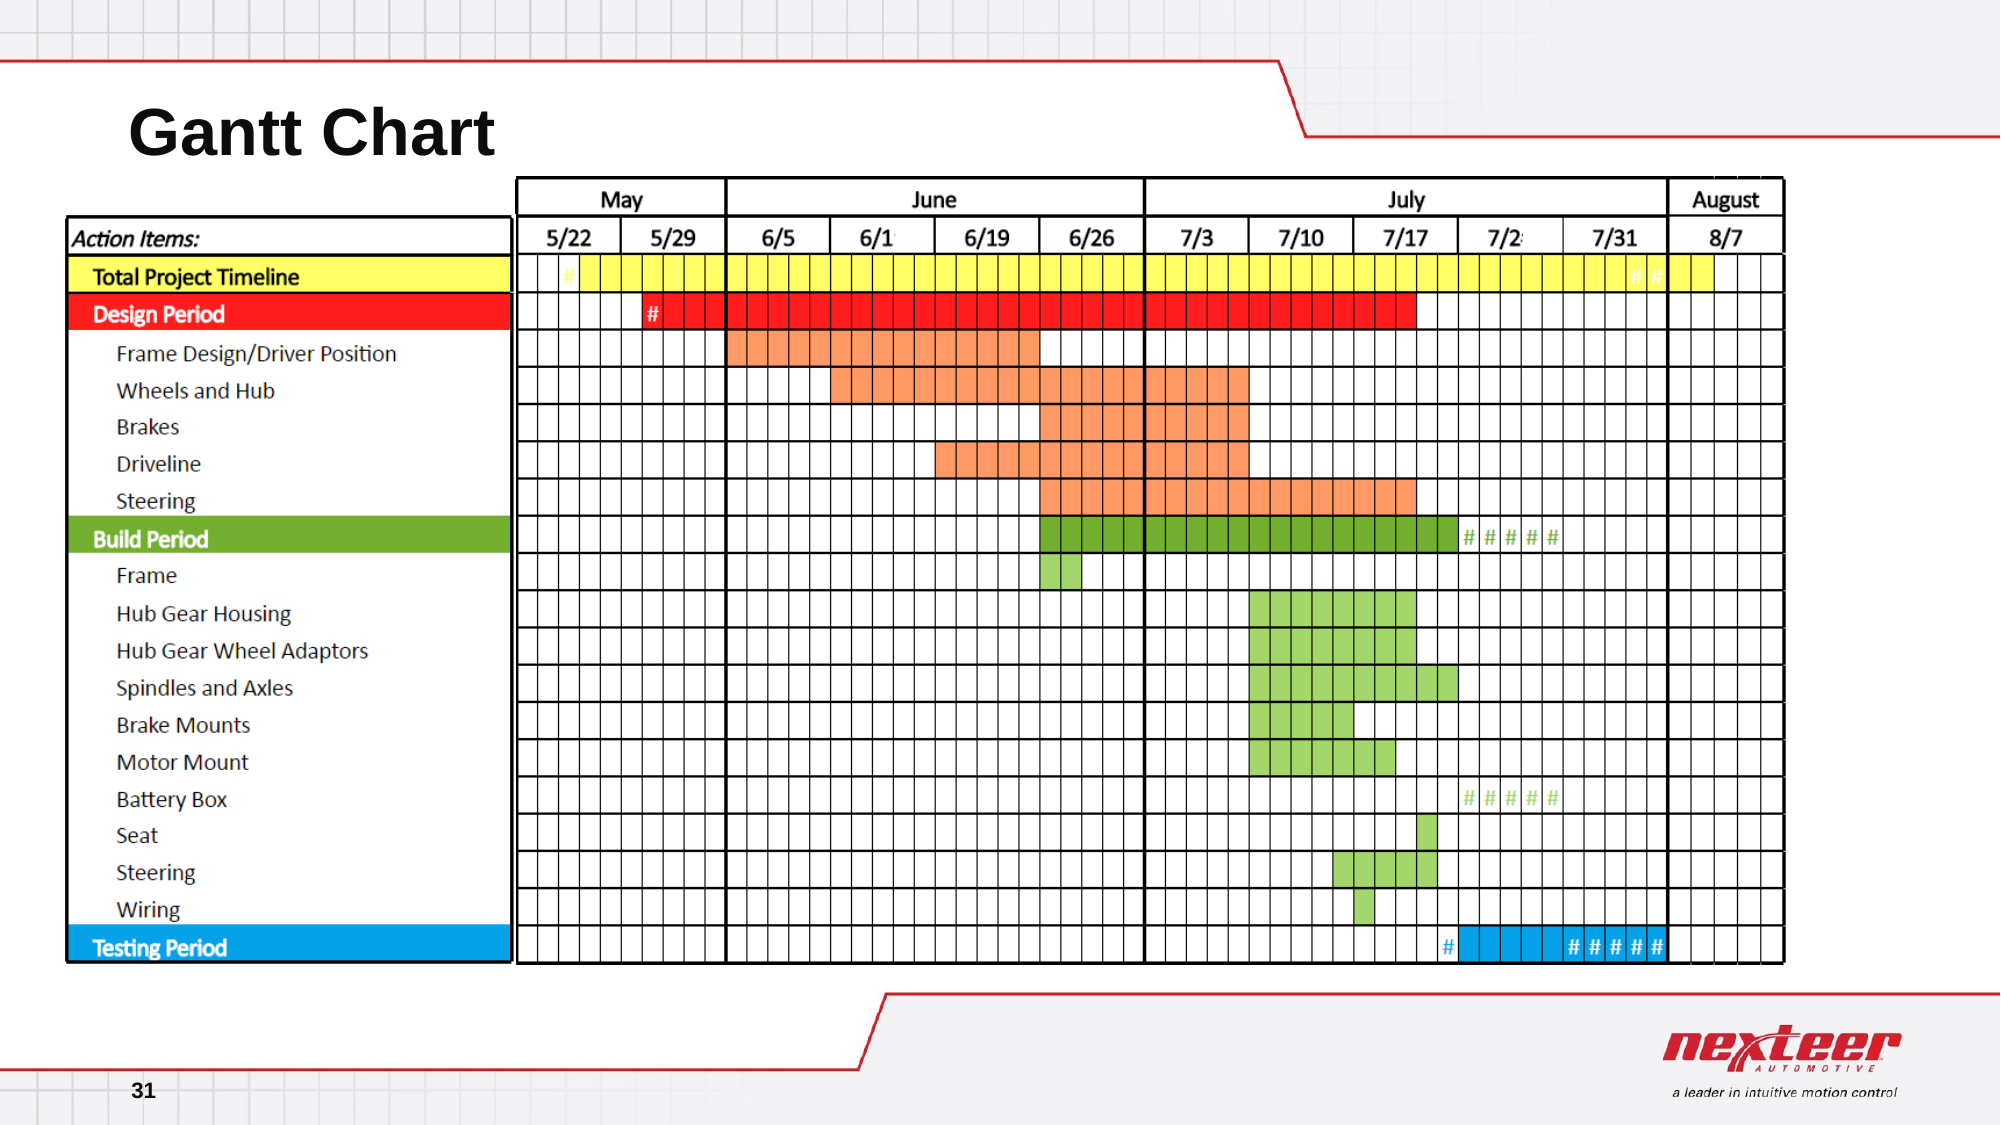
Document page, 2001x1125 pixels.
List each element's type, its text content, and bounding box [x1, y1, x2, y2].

title Gantt Chart [113, 74, 1256, 177]
picture [0, 0, 2000, 1125]
